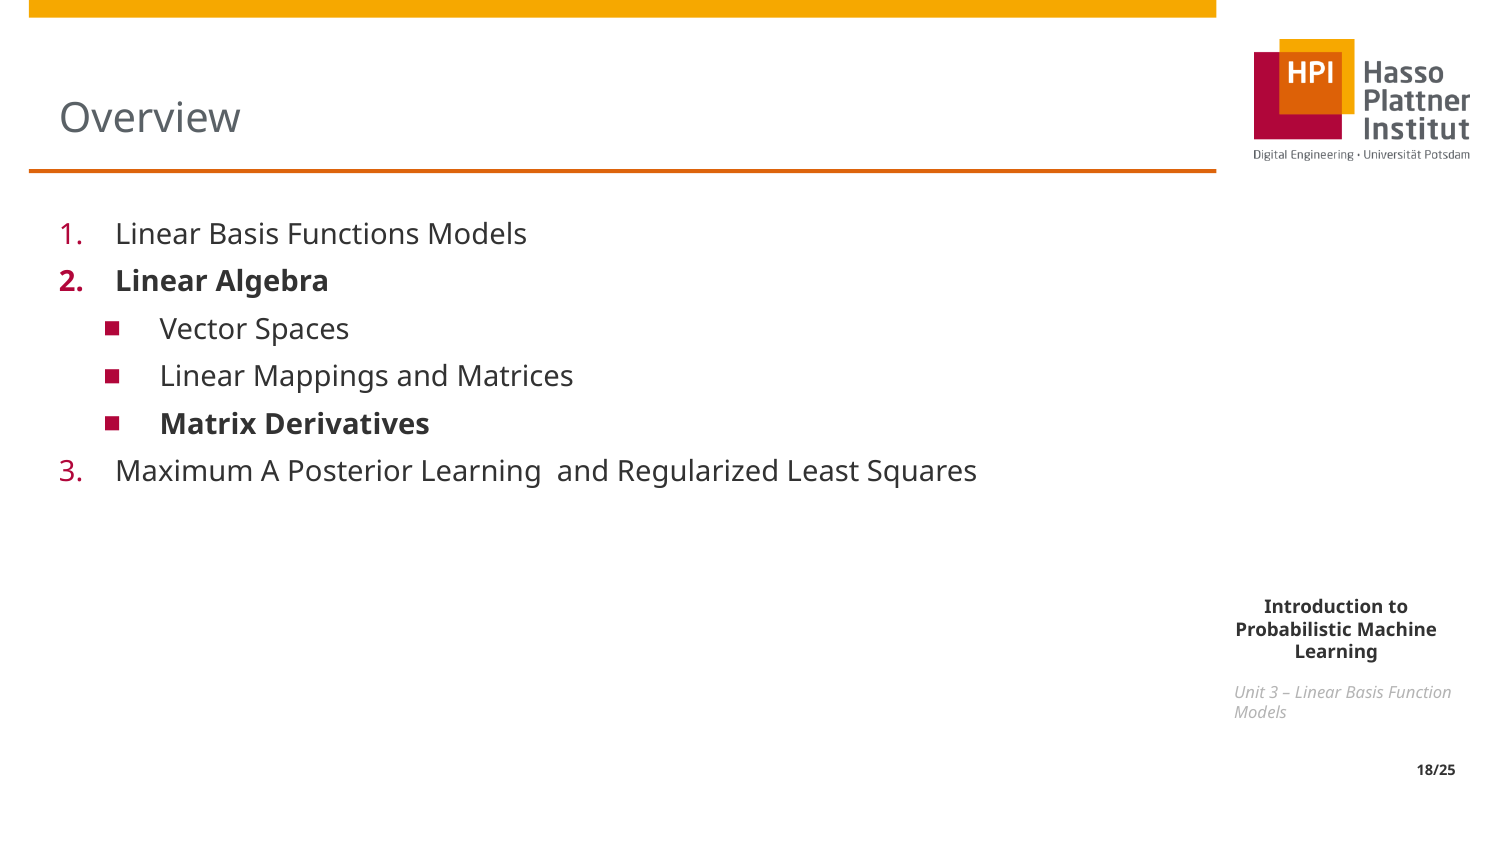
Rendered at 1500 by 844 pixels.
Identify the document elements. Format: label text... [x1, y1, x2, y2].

list Linear Basis Functions Models Linear Algebra Vector Spaces Linear Mappings and Matrices Matrix Derivatives Maximum A Posterior Learning and Regularized Least Squares [58, 203, 1187, 788]
picture [1254, 39, 1470, 161]
title Overview [58, 17, 1187, 170]
